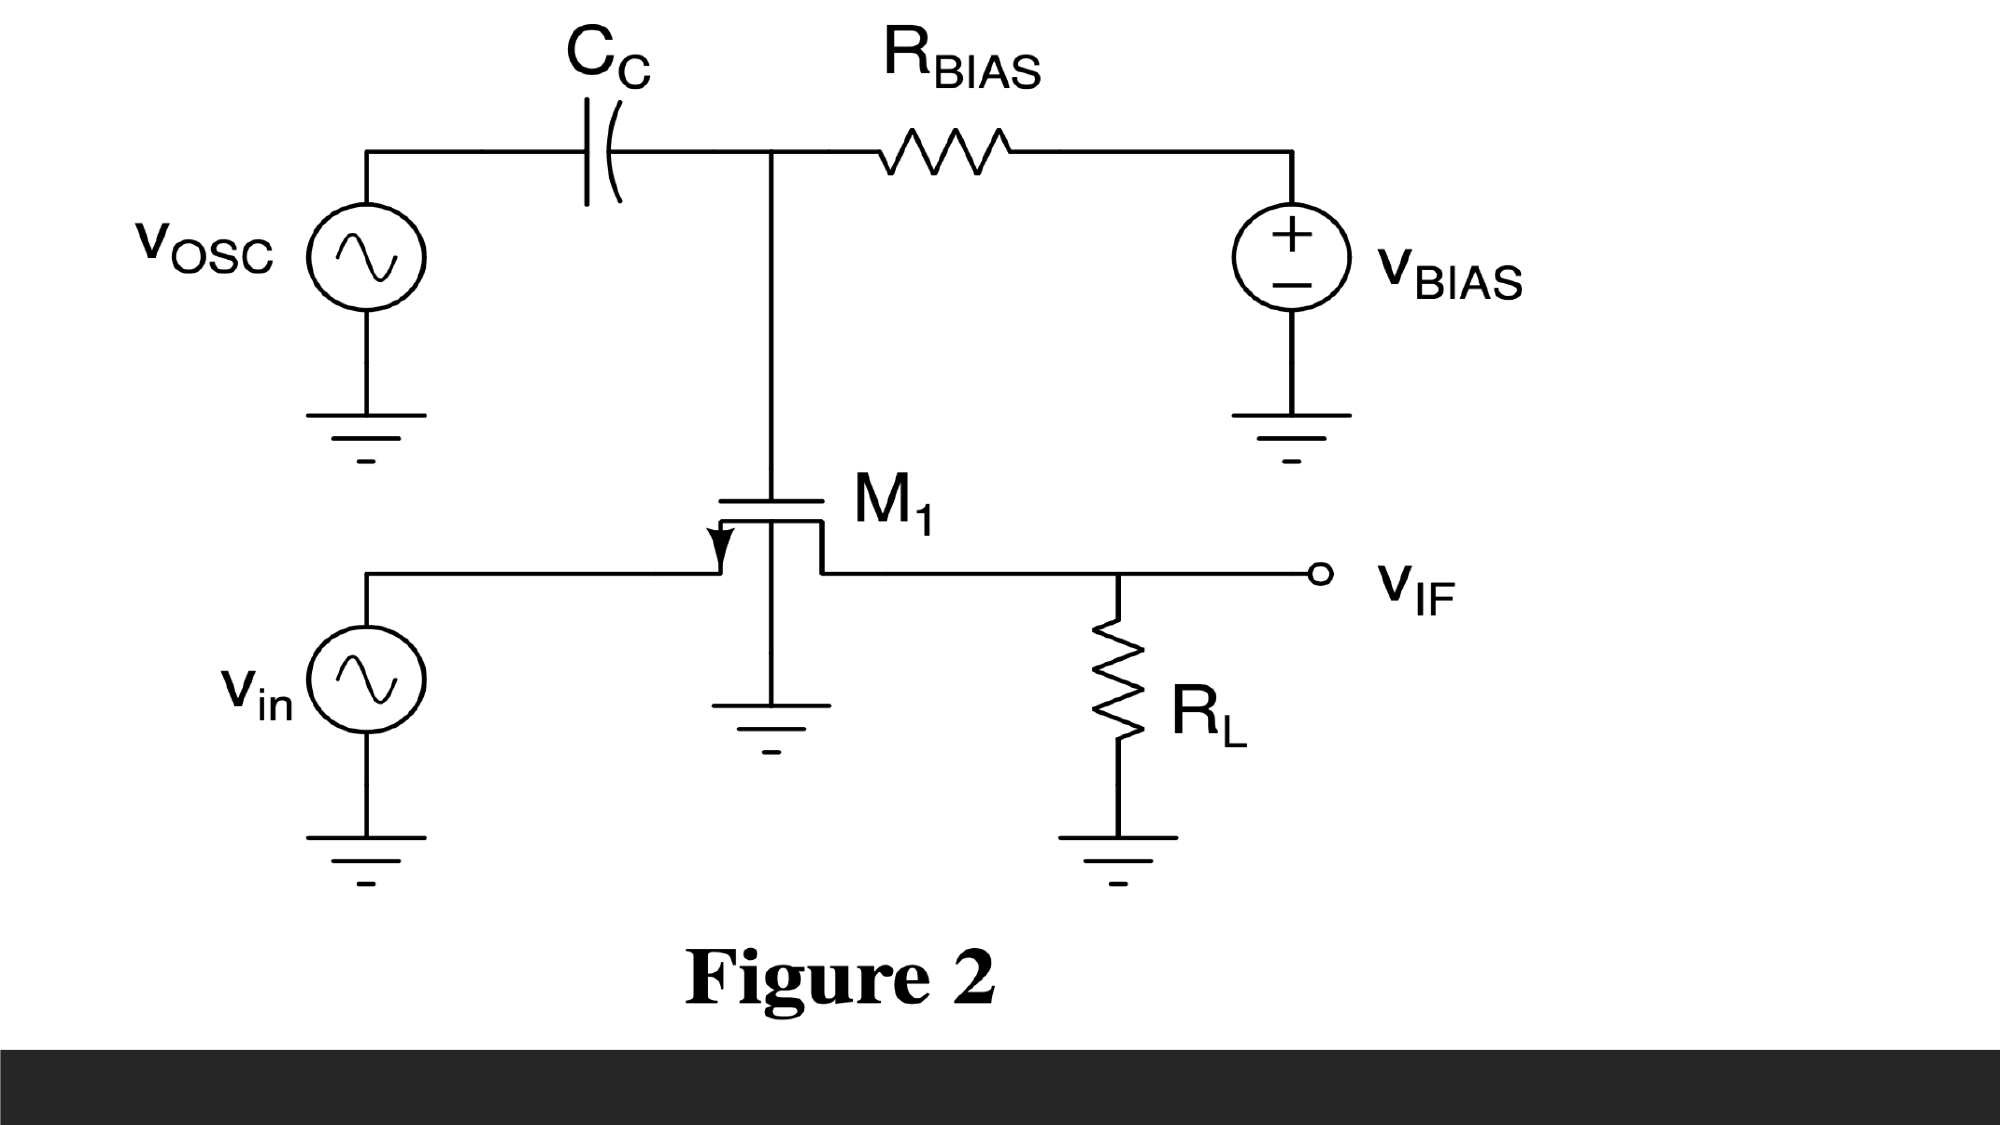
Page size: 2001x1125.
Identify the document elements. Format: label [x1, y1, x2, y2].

picture [112, 0, 1549, 1026]
